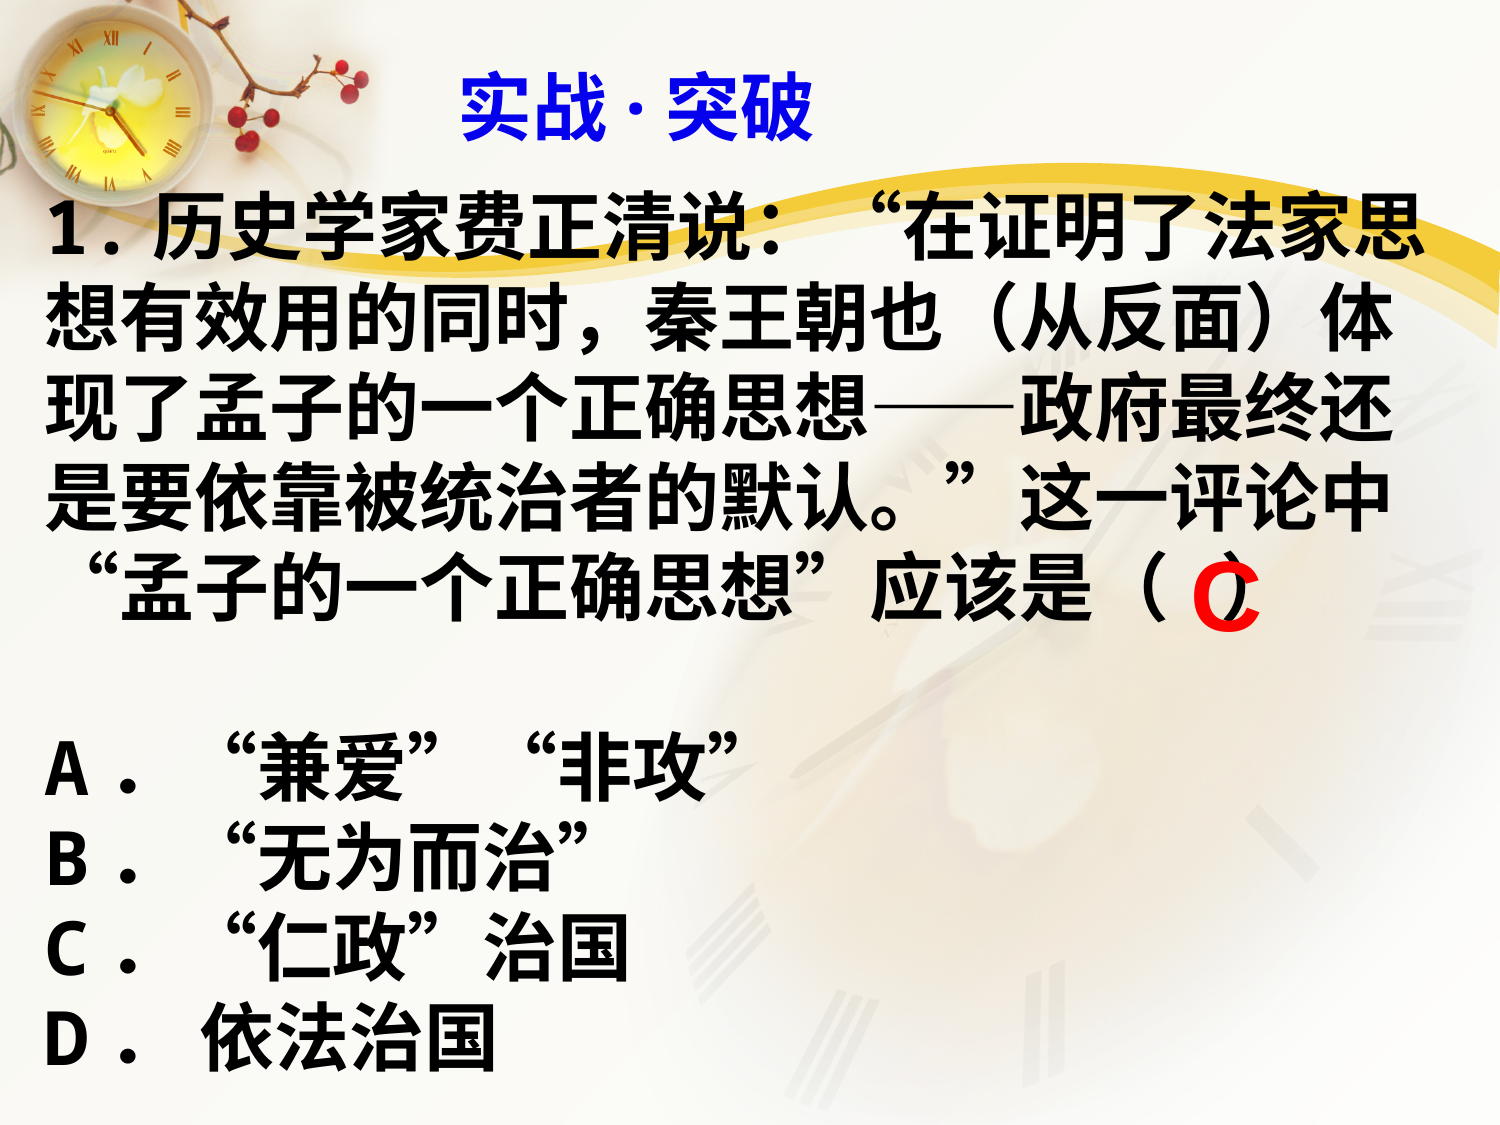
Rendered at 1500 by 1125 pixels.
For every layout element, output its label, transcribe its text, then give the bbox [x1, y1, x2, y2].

picture [0, 0, 400, 332]
picture [559, 303, 1500, 1125]
picture [615, 87, 1500, 252]
text_box C [1175, 523, 1278, 659]
text_box 实战·突破 [443, 39, 944, 158]
text_box 1.历史学家费正清说：“在证明了法家思想有效用的同时，秦王朝也（从反面）体现了孟子的一个正确思想——政府最终还是要依靠被统治者的默认。”这一评论中“孟子的一个正确思想”应该是（ ） A．“兼爱”“非攻” B．“无为而治” C．“仁政”治国 D． 依法治国 [29, 172, 1456, 627]
